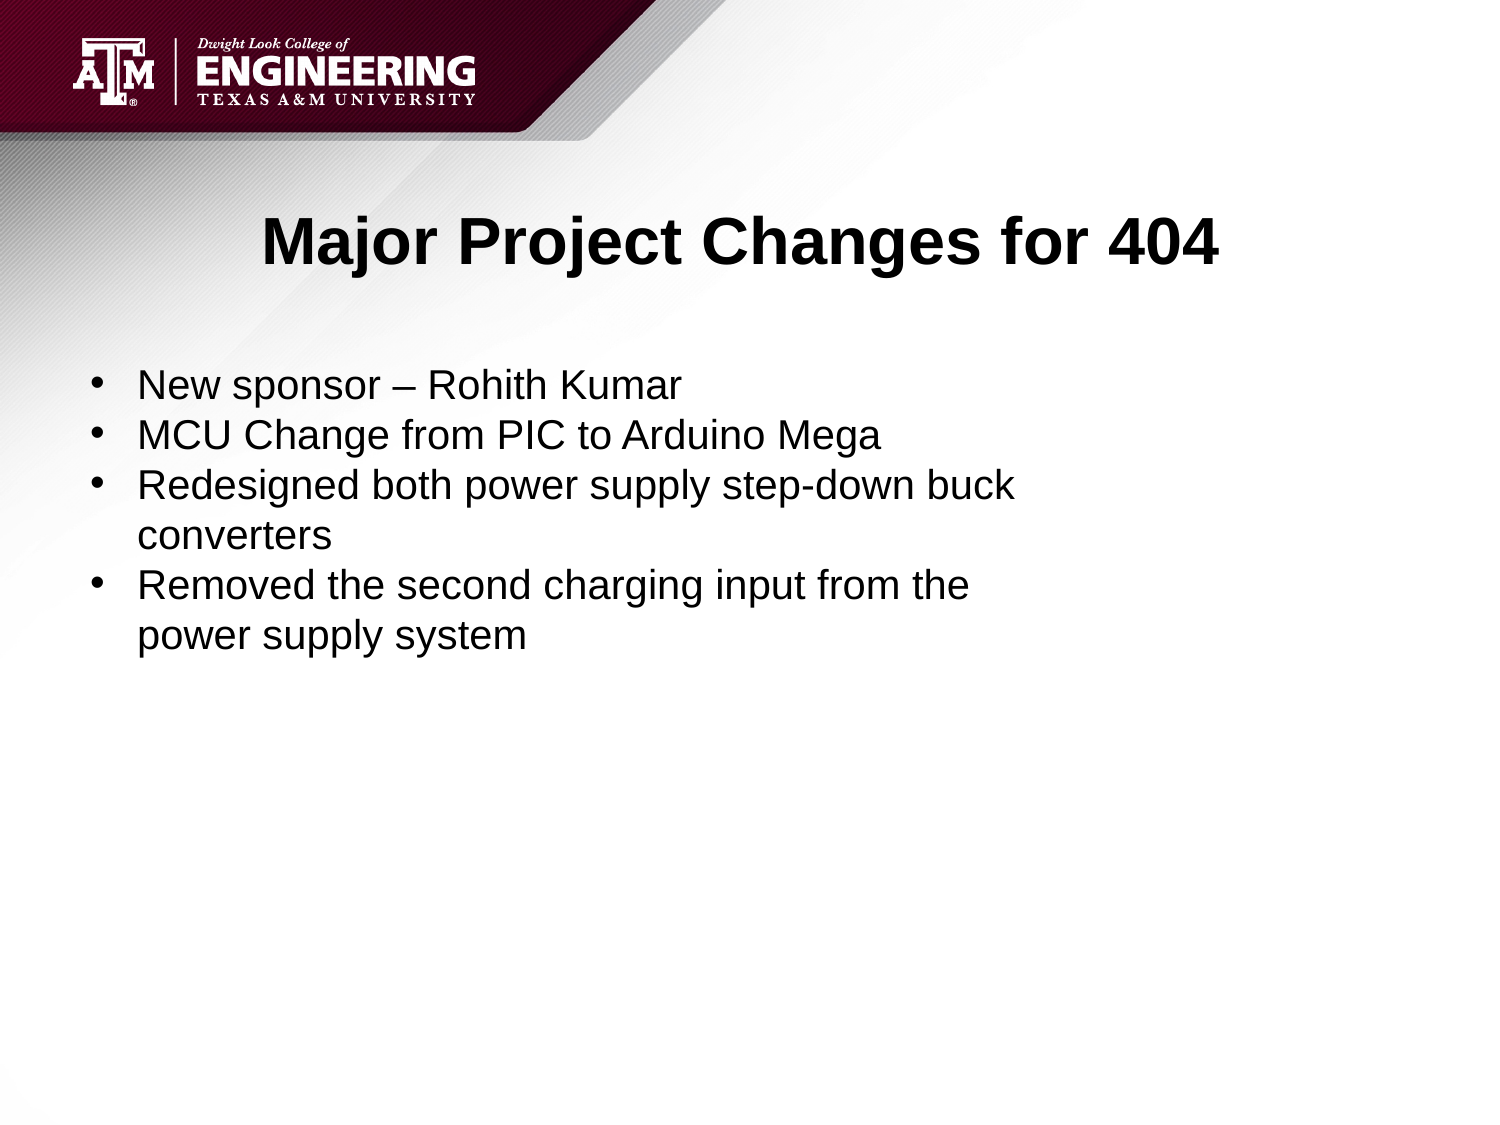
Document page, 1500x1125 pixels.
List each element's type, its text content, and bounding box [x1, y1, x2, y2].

text_box New sponsor – Rohith Kumar MCU Change from PIC to Arduino Mega Redesigned both power supply step-down buck converters Removed the second charging input from the power supply system [75, 349, 1075, 710]
title Major Project Changes for 404 [75, 172, 1425, 304]
picture [0, 0, 1500, 1125]
